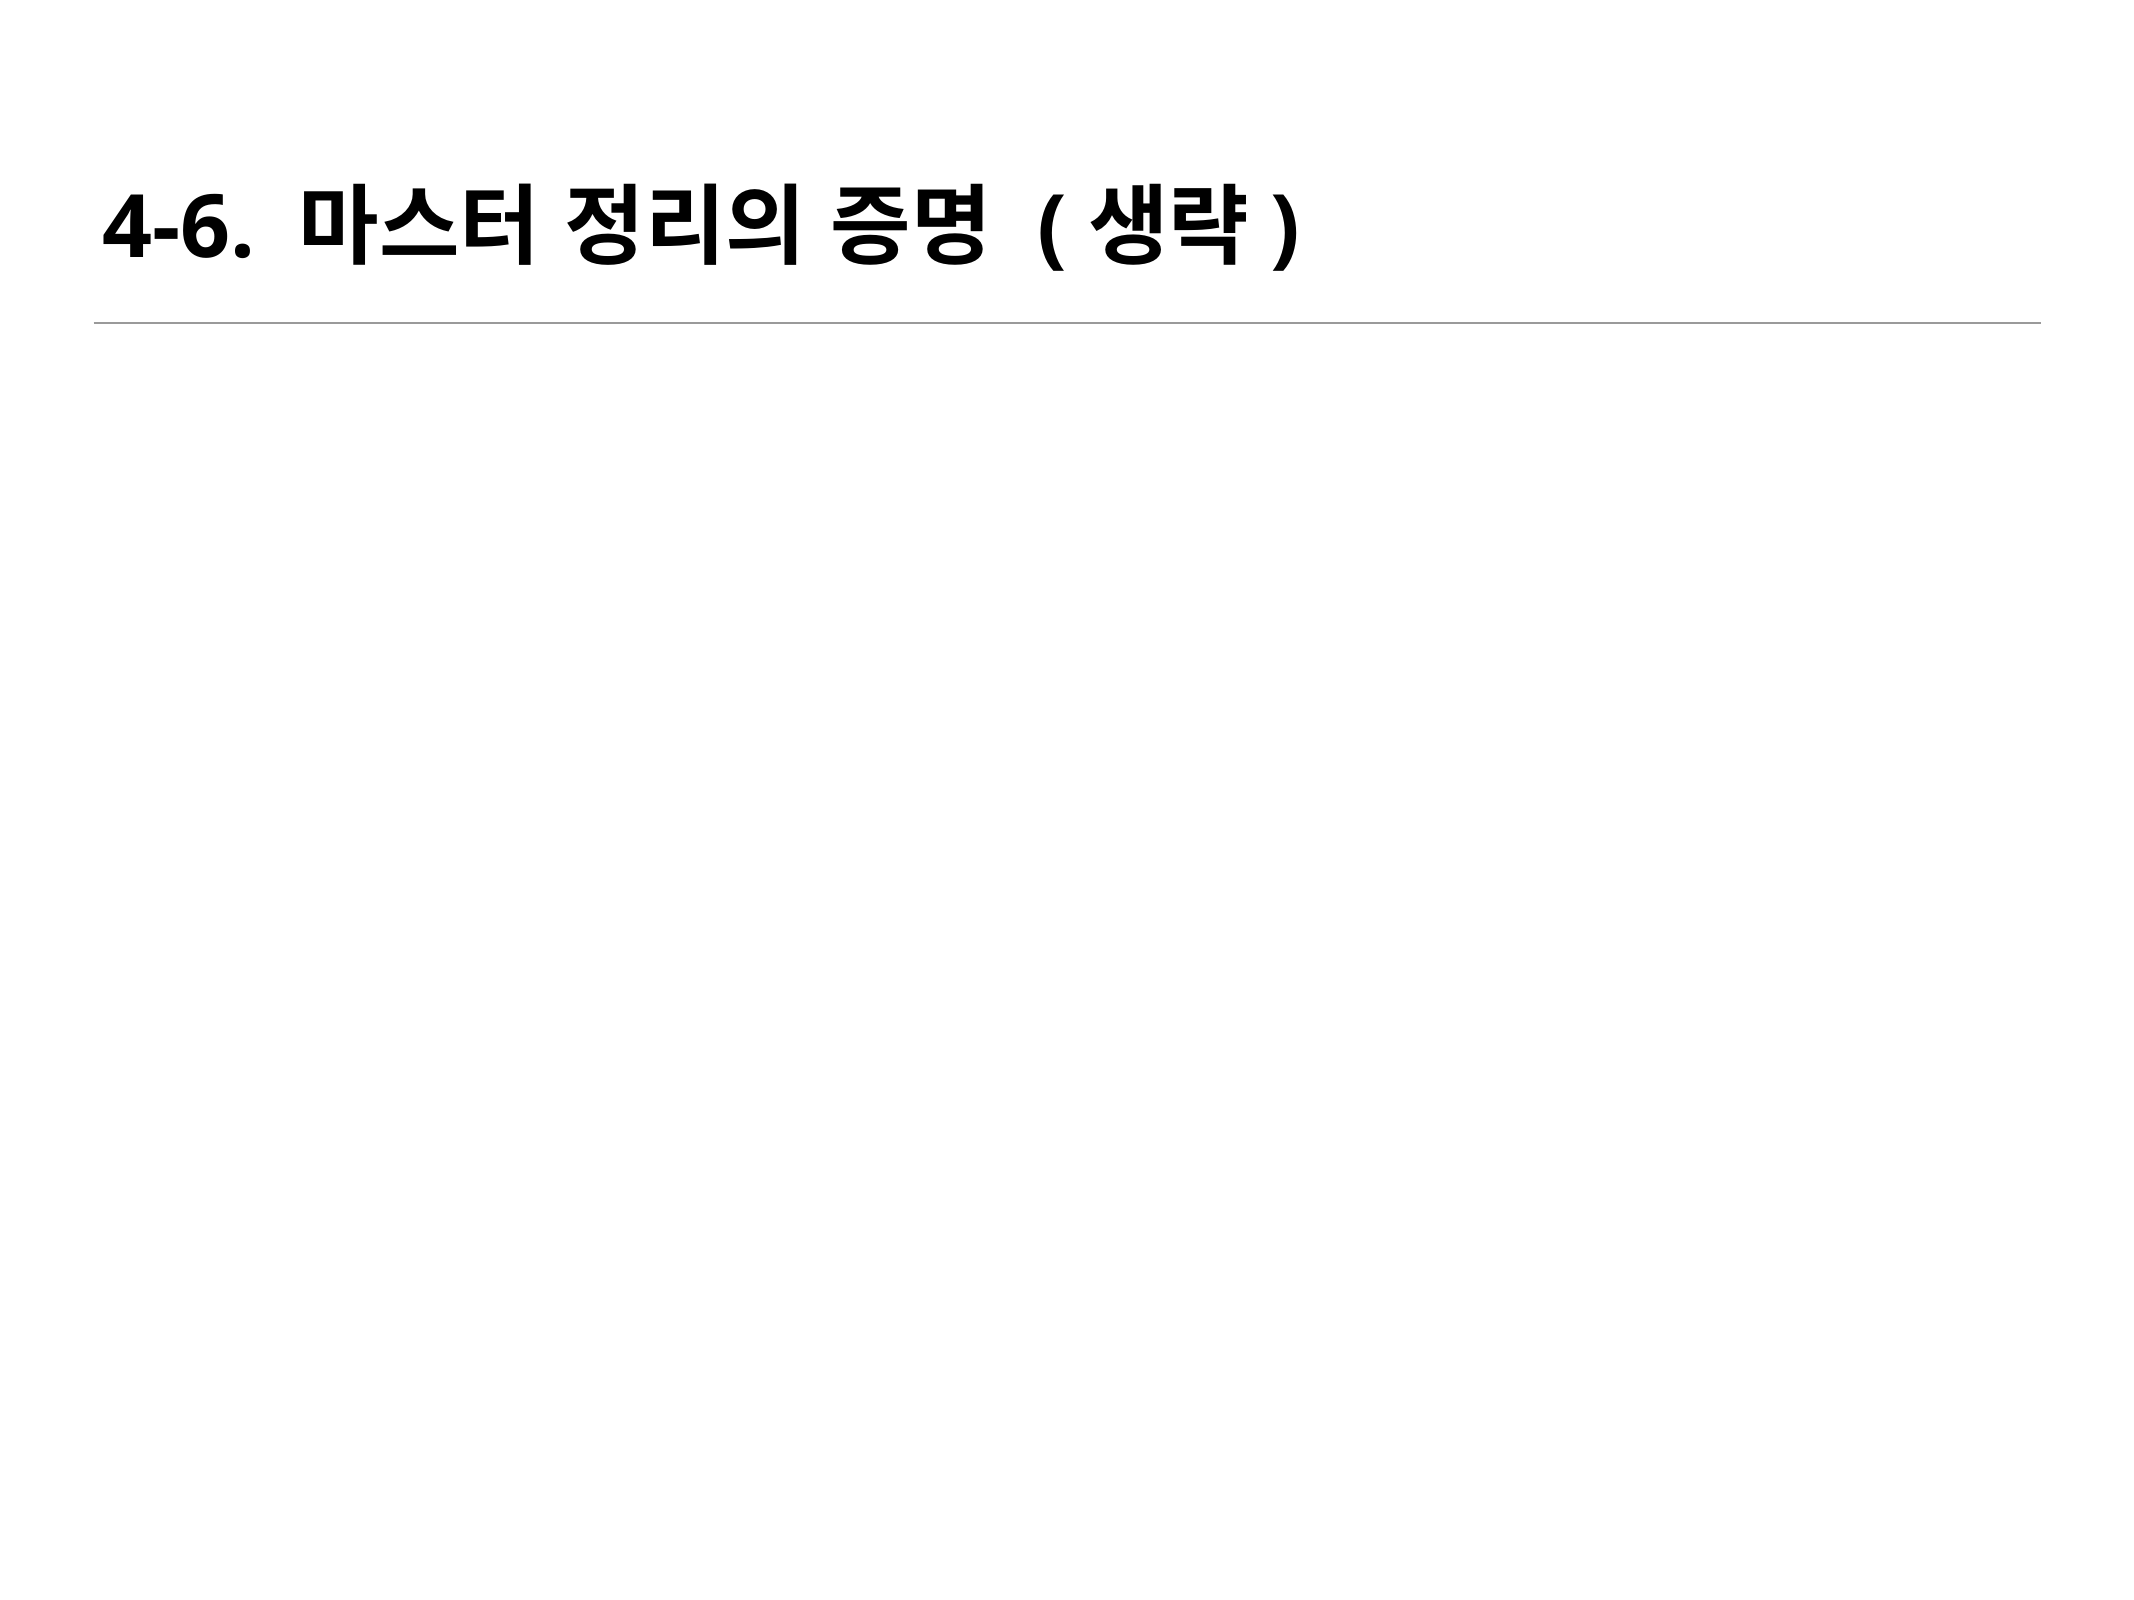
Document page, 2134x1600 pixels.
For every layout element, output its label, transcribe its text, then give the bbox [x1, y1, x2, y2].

title 4-6. 마스터 정리의 증명 (생략) [93, 53, 2041, 284]
